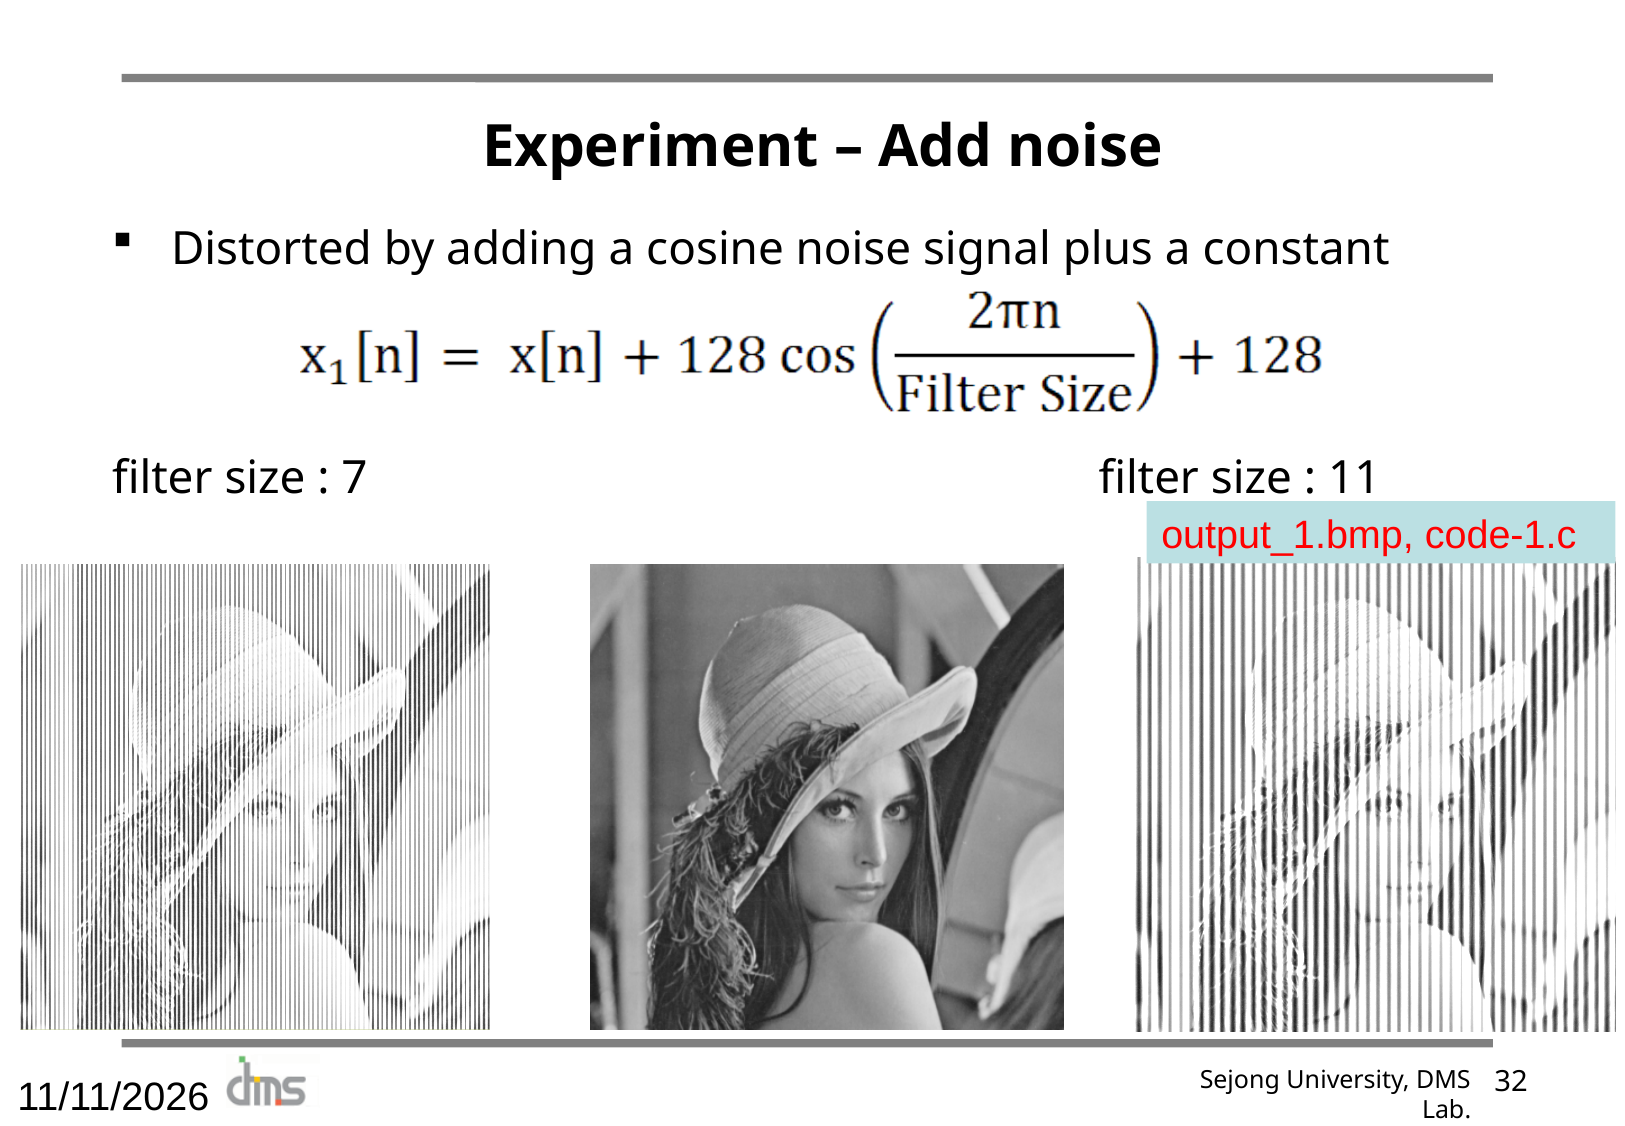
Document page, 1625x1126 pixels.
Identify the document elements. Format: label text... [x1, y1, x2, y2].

text_box output_1.bmp, code-1.c [1146, 501, 1616, 556]
picture [590, 564, 1064, 1030]
slide_number 31 [1163, 1054, 1544, 1112]
picture [299, 286, 1325, 416]
title Experiment – Add noise [94, 89, 1552, 197]
picture [20, 564, 490, 1030]
picture [1134, 557, 1616, 1032]
list Distorted by adding a cosine noise signal plus a constant filter size : 7 filter size : 11 [97, 210, 1551, 1026]
picture [226, 1054, 320, 1108]
text_box 2023-12-01 [2, 1063, 281, 1118]
